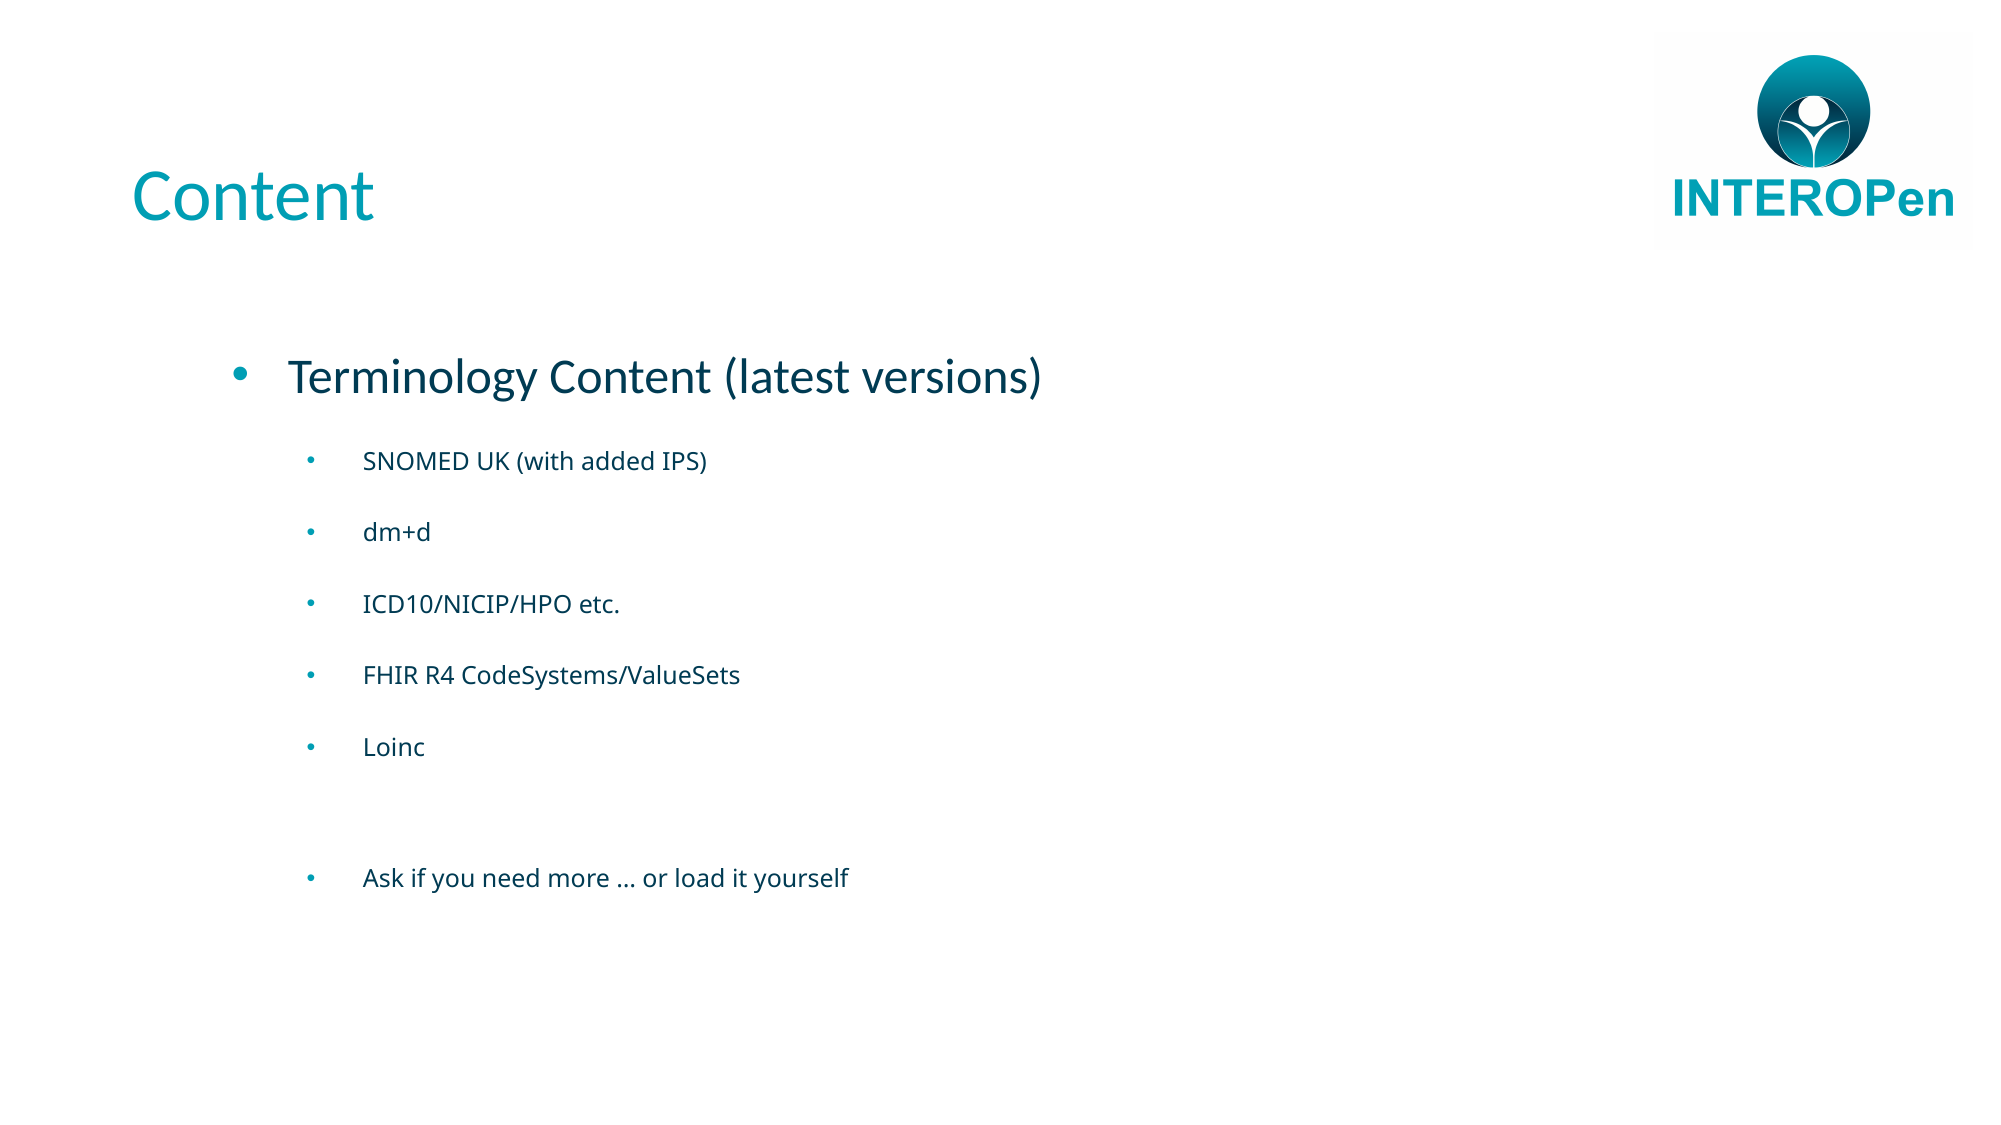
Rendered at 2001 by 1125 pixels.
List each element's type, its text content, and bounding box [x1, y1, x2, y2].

title Content [117, 138, 1621, 250]
picture [1654, 32, 1973, 250]
list Terminology Content (latest versions) SNOMED UK (with added IPS) dm+d ICD10/NICIP/HPO etc. FHIR R4 CodeSystems/ValueSets Loinc Ask if you need more … or load it yourself [179, 326, 1621, 988]
